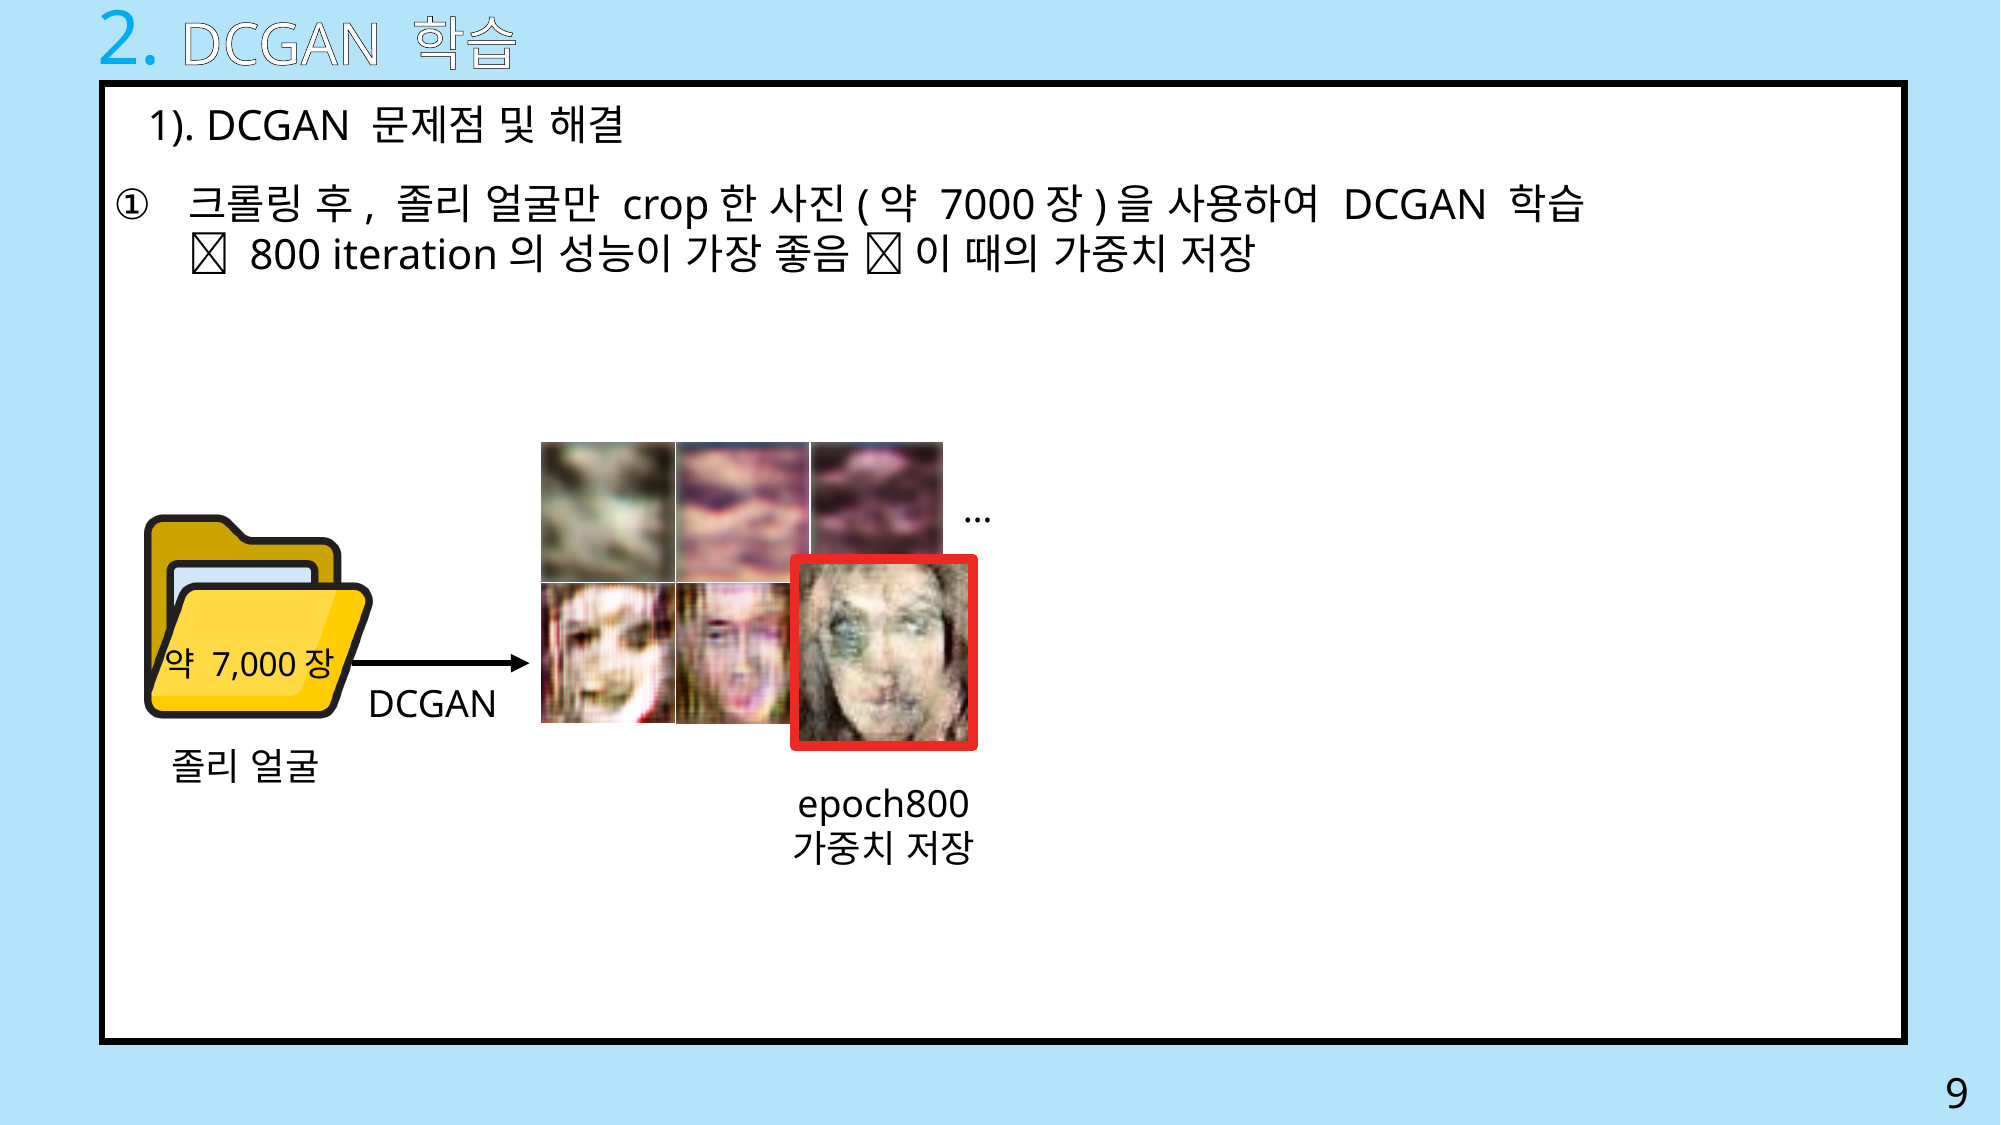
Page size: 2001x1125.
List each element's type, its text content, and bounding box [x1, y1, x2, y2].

text_box 1). DCGAN 문제점 및 해결 [132, 91, 642, 157]
text_box 졸리 얼굴 [156, 735, 335, 796]
text_box 9 [1930, 1059, 1985, 1125]
text_box epoch800 가중치 저장 [777, 772, 990, 878]
text_box 크롤링 후, 졸리 얼굴만 crop한 사진(약 7000장)을 사용하여 DCGAN 학습  800 iteration의 성능이 가장 좋음  이 때의 가중치 저장 [98, 170, 1613, 286]
picture [136, 484, 379, 726]
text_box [541, 442, 1017, 742]
text_box DCGAN [352, 672, 513, 733]
text_box 2. DCGAN 학습 [82, 0, 534, 88]
